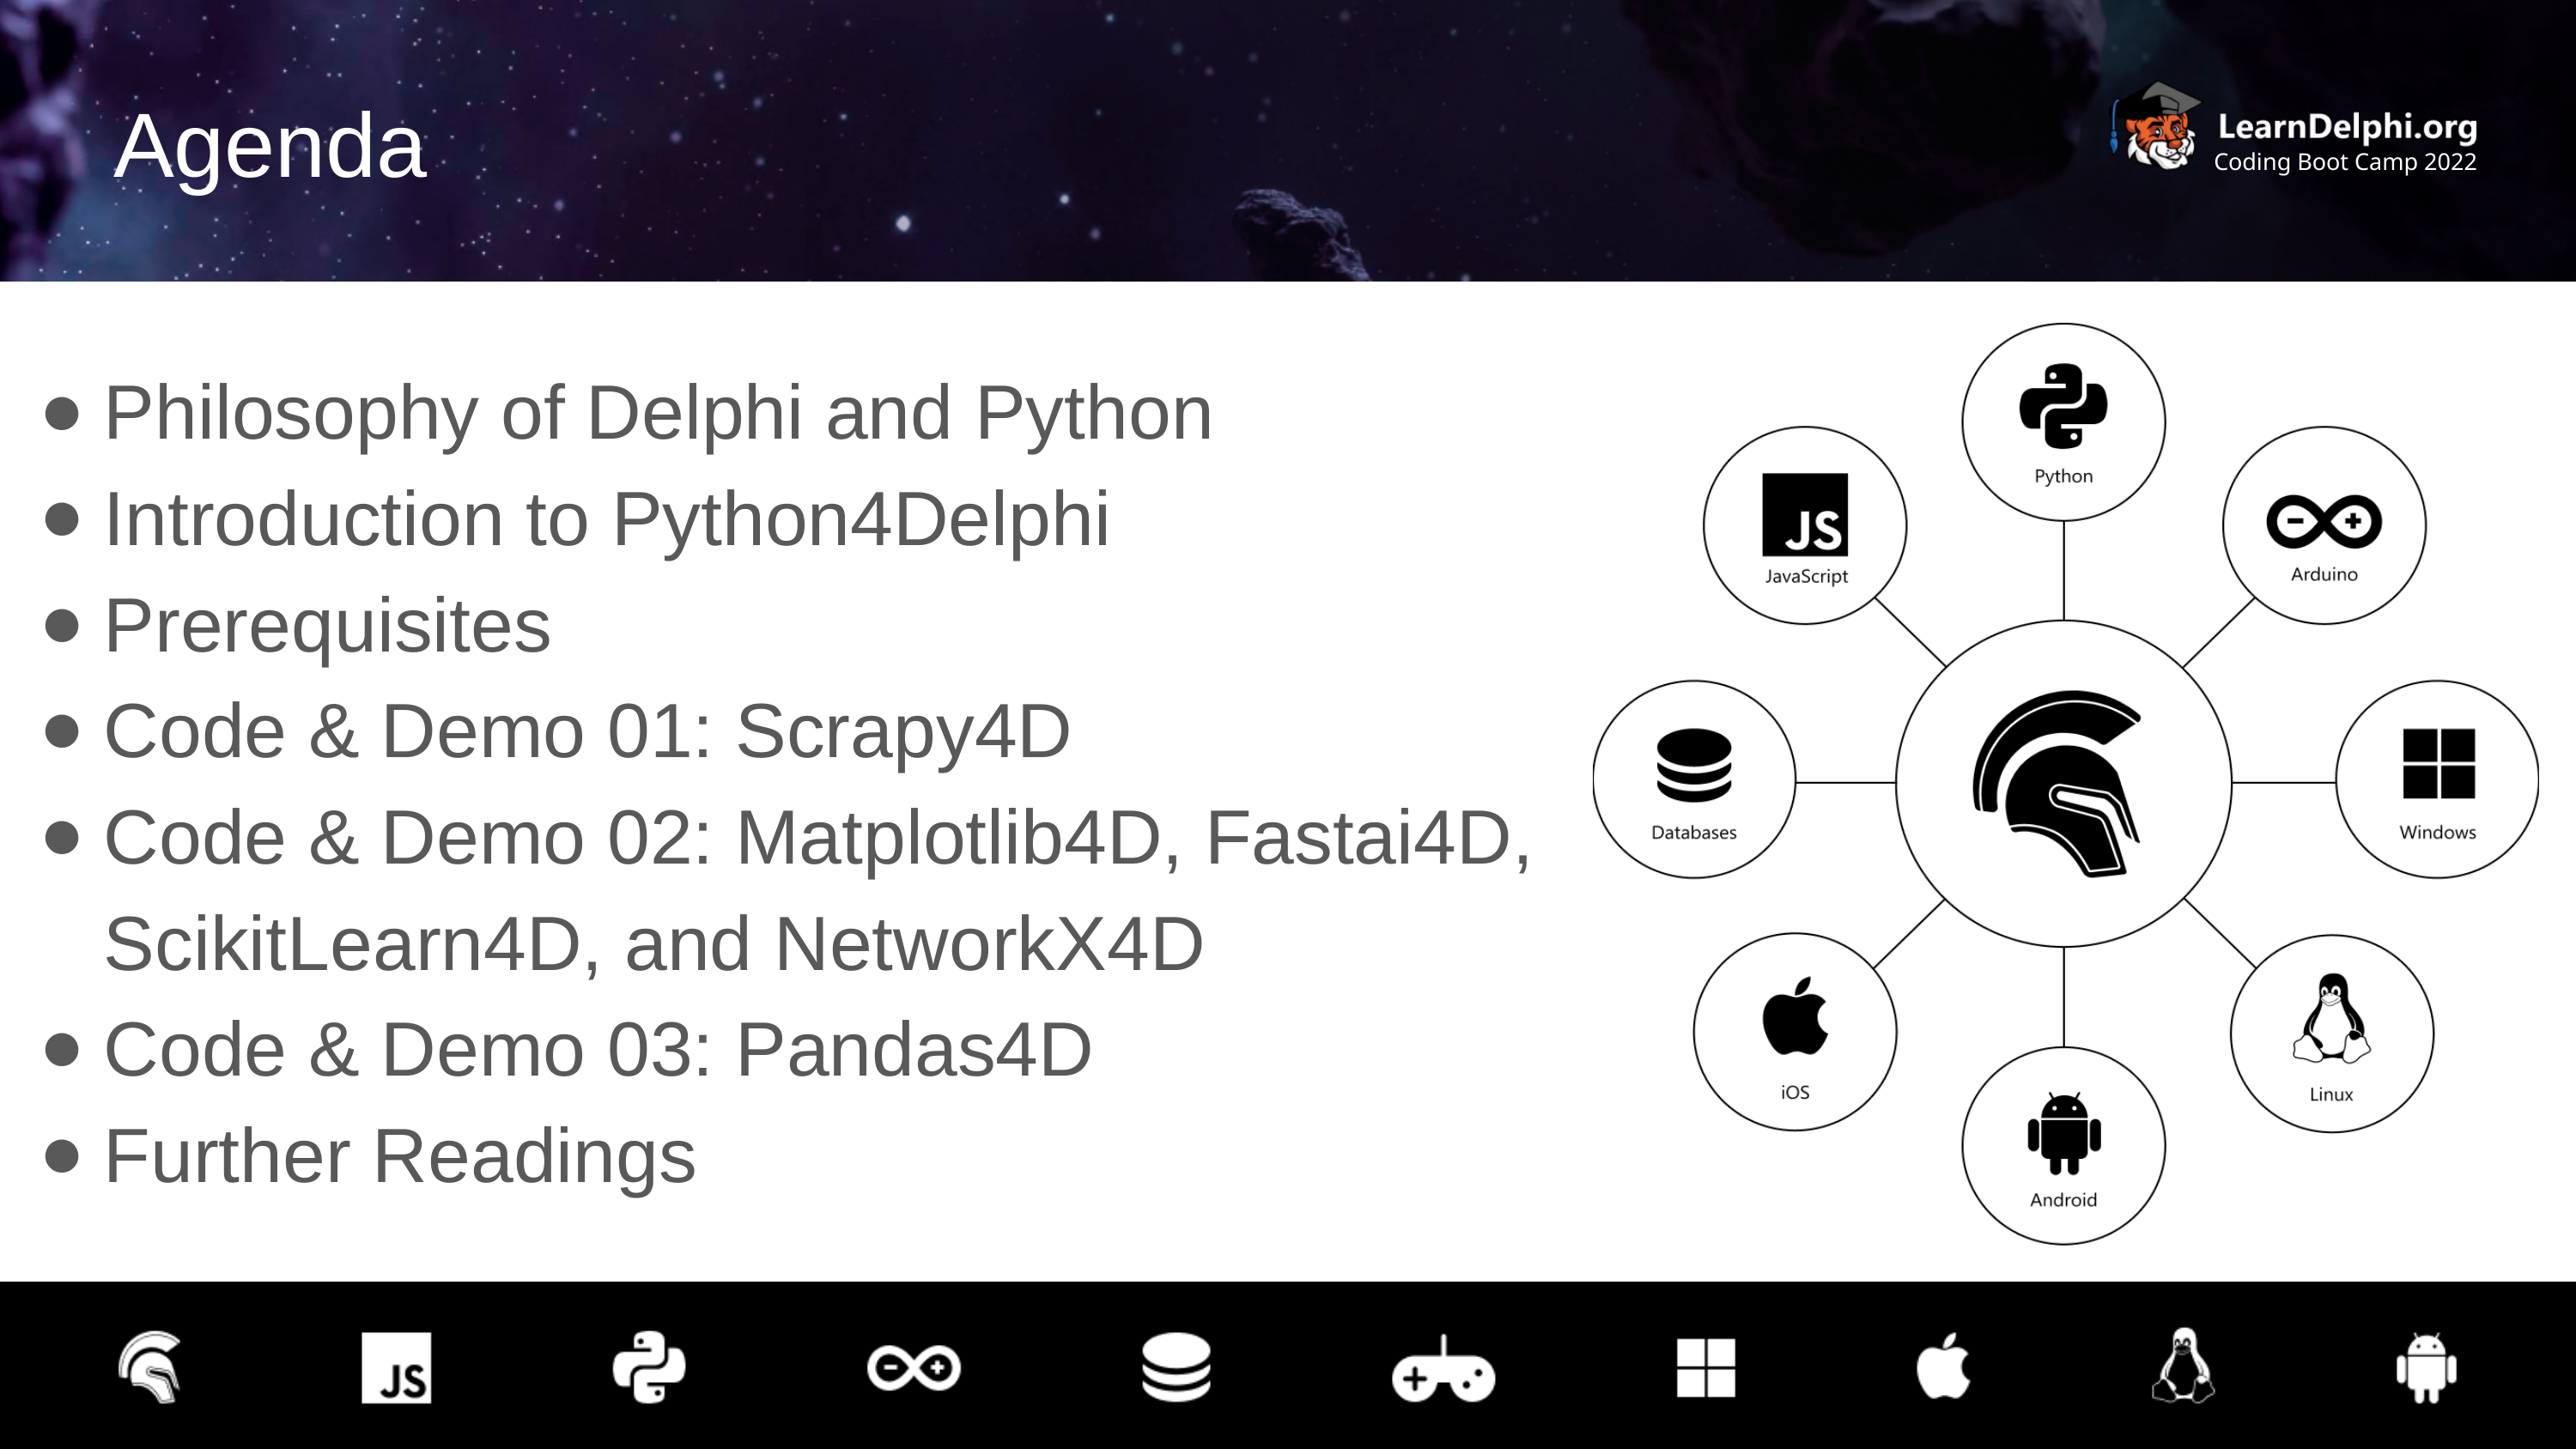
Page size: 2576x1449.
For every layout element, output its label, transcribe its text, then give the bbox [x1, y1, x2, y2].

picture [1592, 322, 2540, 1246]
list Philosophy of Delphi and Python Introduction to Python4Delphi Prerequisites Code & Demo 01: Scrapy4D Code & Demo 02: Matplotlib4D, Fastai4D, ScikitLearn4D, and NetworkX4D Code & Demo 03: Pandas4D Further Readings [13, 323, 1570, 1306]
title Agenda [88, 59, 2488, 221]
picture [0, 0, 2576, 282]
picture [0, 1282, 2576, 1449]
